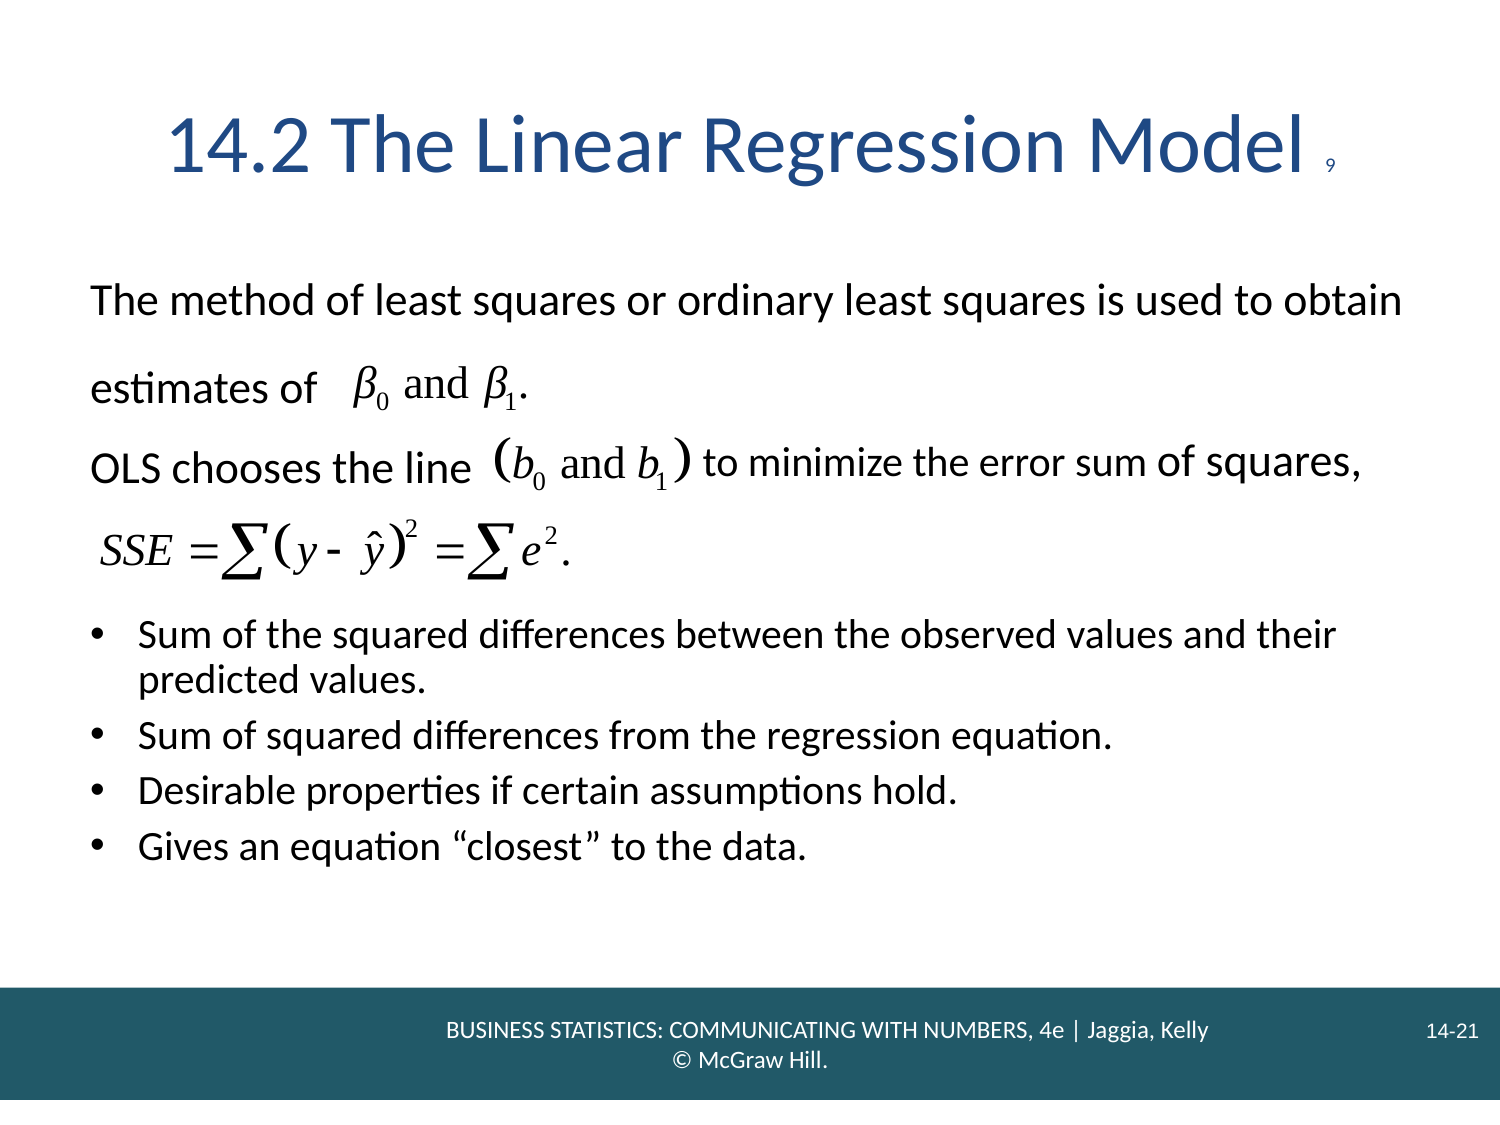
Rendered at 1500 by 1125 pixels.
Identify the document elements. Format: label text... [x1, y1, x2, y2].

list Sum of the squared differences between the observed values and their predicted values. Sum of squared differences from the regression equation. Desirable properties if certain assumptions hold. Gives an equation “closest” to the data. [75, 605, 1428, 975]
list to minimize the error sum of squares, [687, 422, 1428, 507]
list O L S chooses the line [75, 429, 492, 507]
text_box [491, 434, 692, 500]
list estimates of [75, 350, 345, 423]
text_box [346, 356, 531, 418]
list The method of least squares or ordinary least squares is used to obtain [75, 262, 1425, 340]
title 14.2 The Linear Regression Model 9 [75, 45, 1425, 233]
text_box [95, 510, 573, 589]
